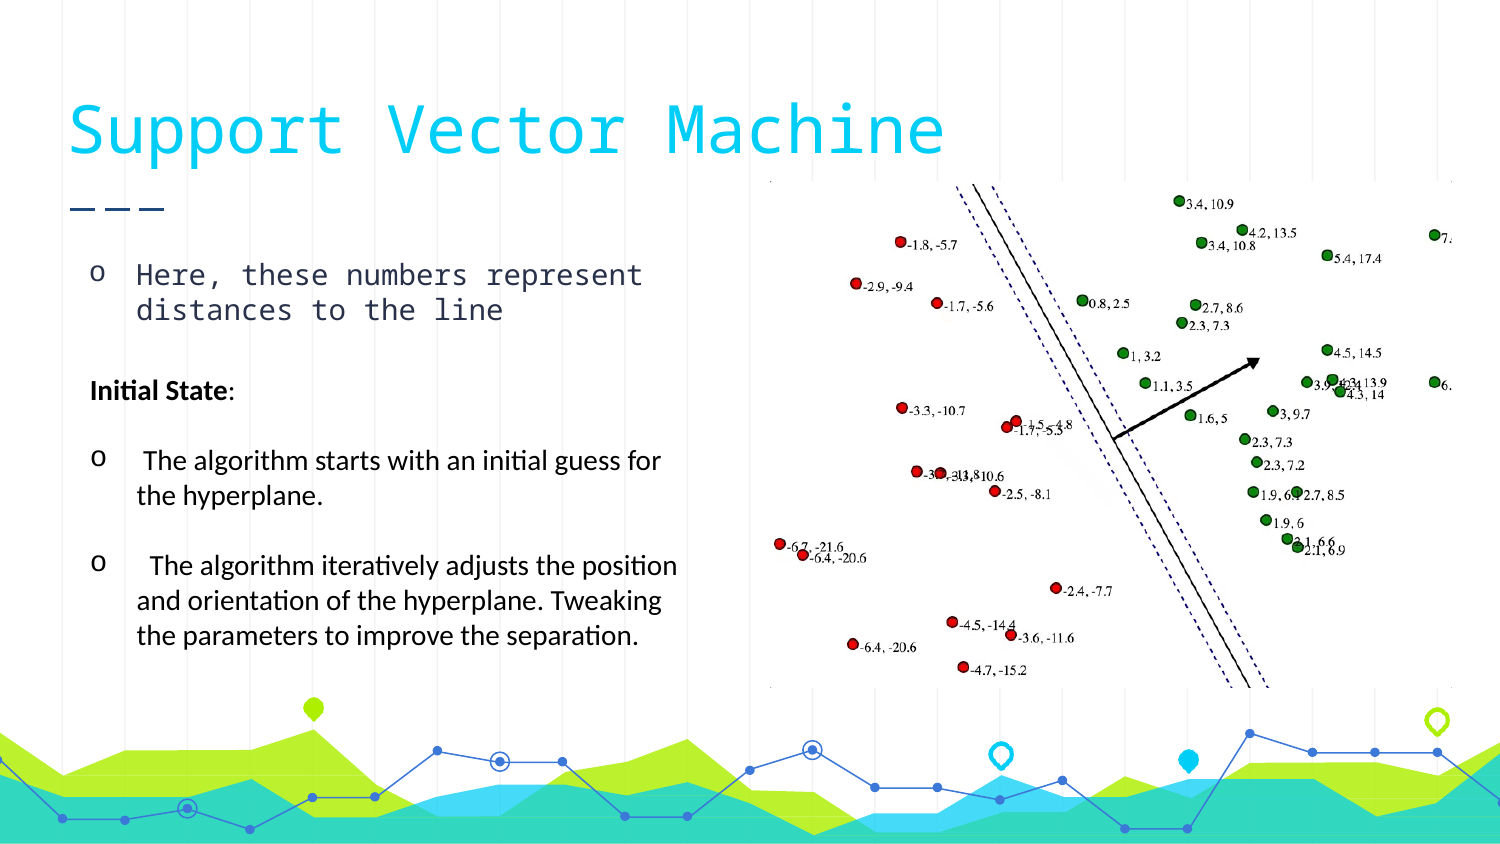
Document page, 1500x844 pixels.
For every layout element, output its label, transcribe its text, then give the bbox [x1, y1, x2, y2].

picture [1178, 749, 1199, 774]
picture [770, 181, 1453, 688]
text_box Initial State: The algorithm starts with an initial guess for the hyperplane. The algorithm iteratively adjusts the position and orientation of the hyperplane. Tweaking the parameters to improve the separation. [75, 363, 709, 694]
picture [1424, 707, 1450, 737]
title Support Vector Machine [51, 61, 1449, 182]
list Here, these numbers represent distances to the line [51, 240, 750, 750]
picture [988, 741, 1014, 771]
